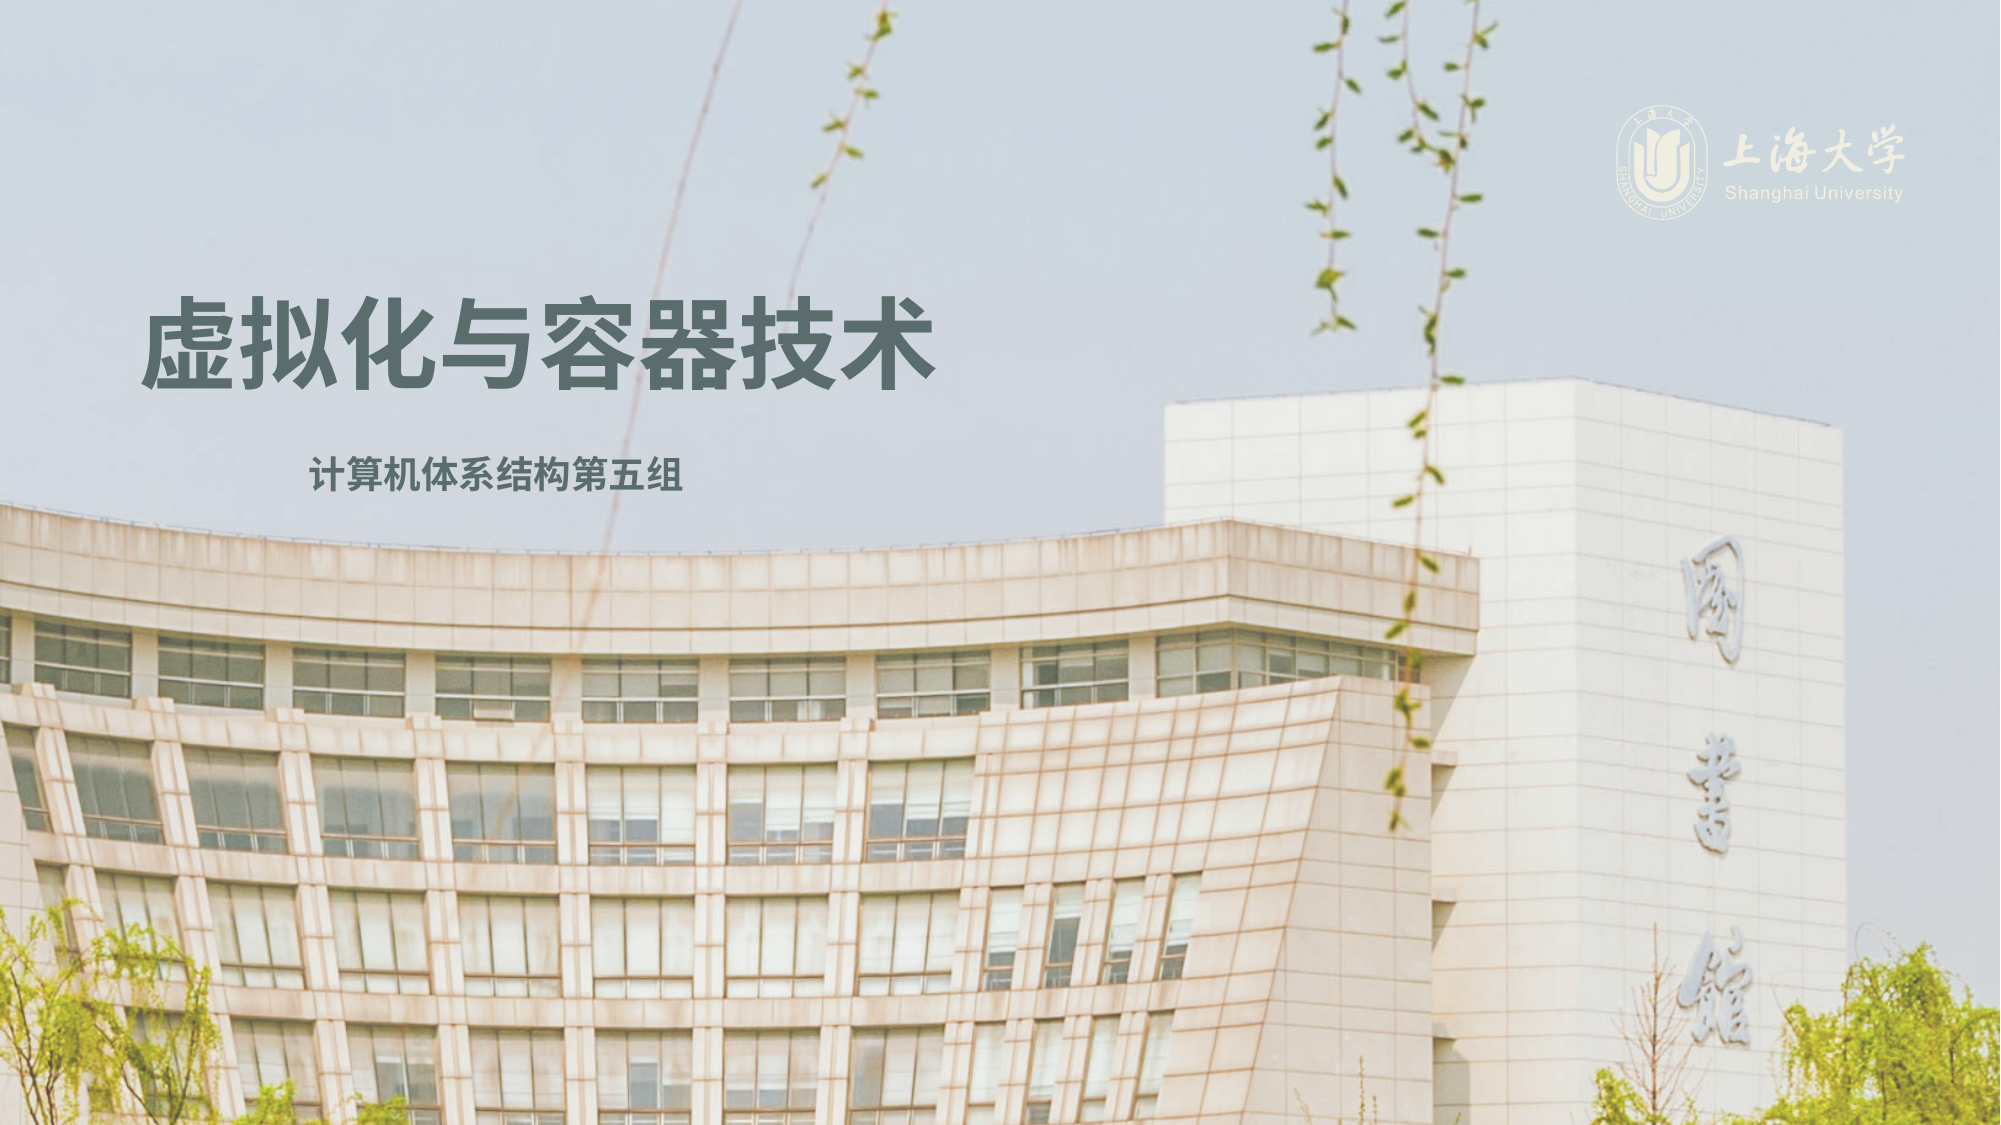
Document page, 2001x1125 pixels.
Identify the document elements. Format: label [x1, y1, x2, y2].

text_box [1616, 105, 1906, 220]
picture [0, 0, 2000, 1125]
